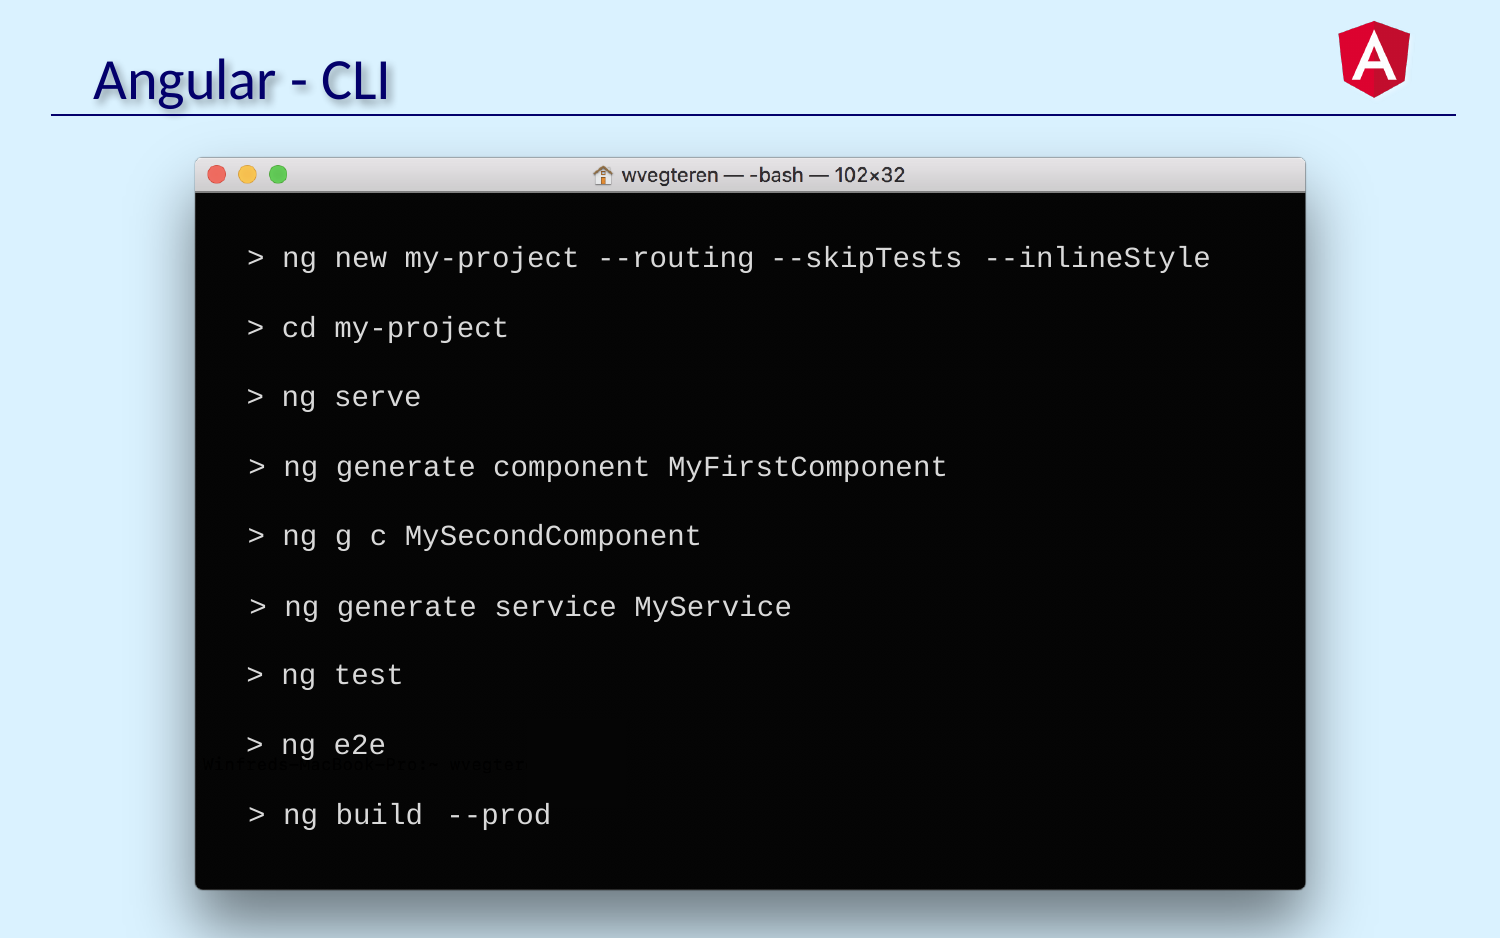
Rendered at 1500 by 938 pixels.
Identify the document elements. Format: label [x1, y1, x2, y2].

text_box [109, 129, 1391, 938]
text_box [50, 10, 1457, 129]
